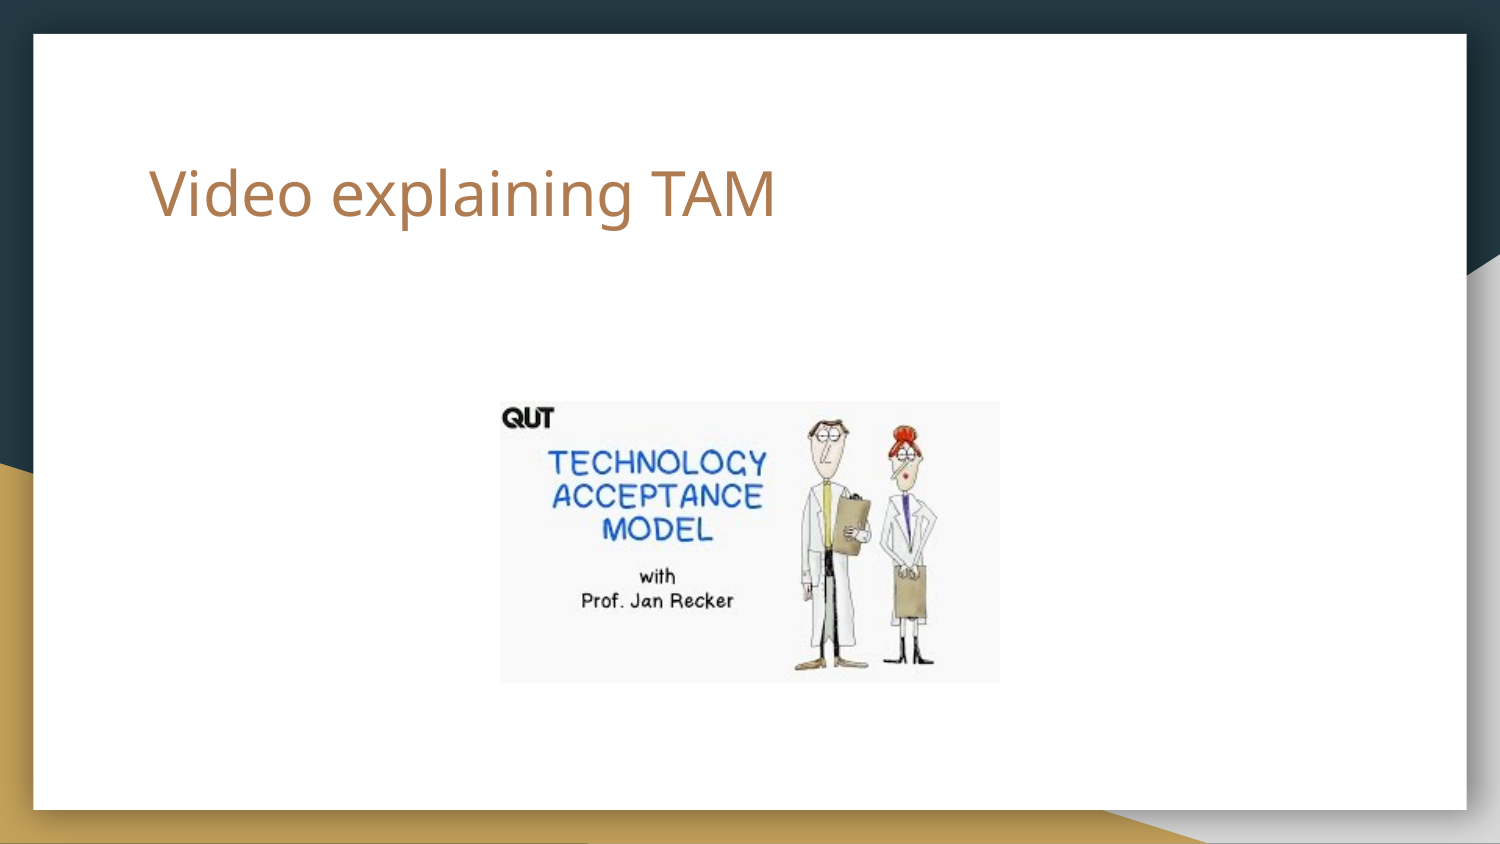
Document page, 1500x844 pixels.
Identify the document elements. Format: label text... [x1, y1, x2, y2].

picture [499, 401, 1001, 684]
title Video explaining TAM [134, 138, 1366, 296]
